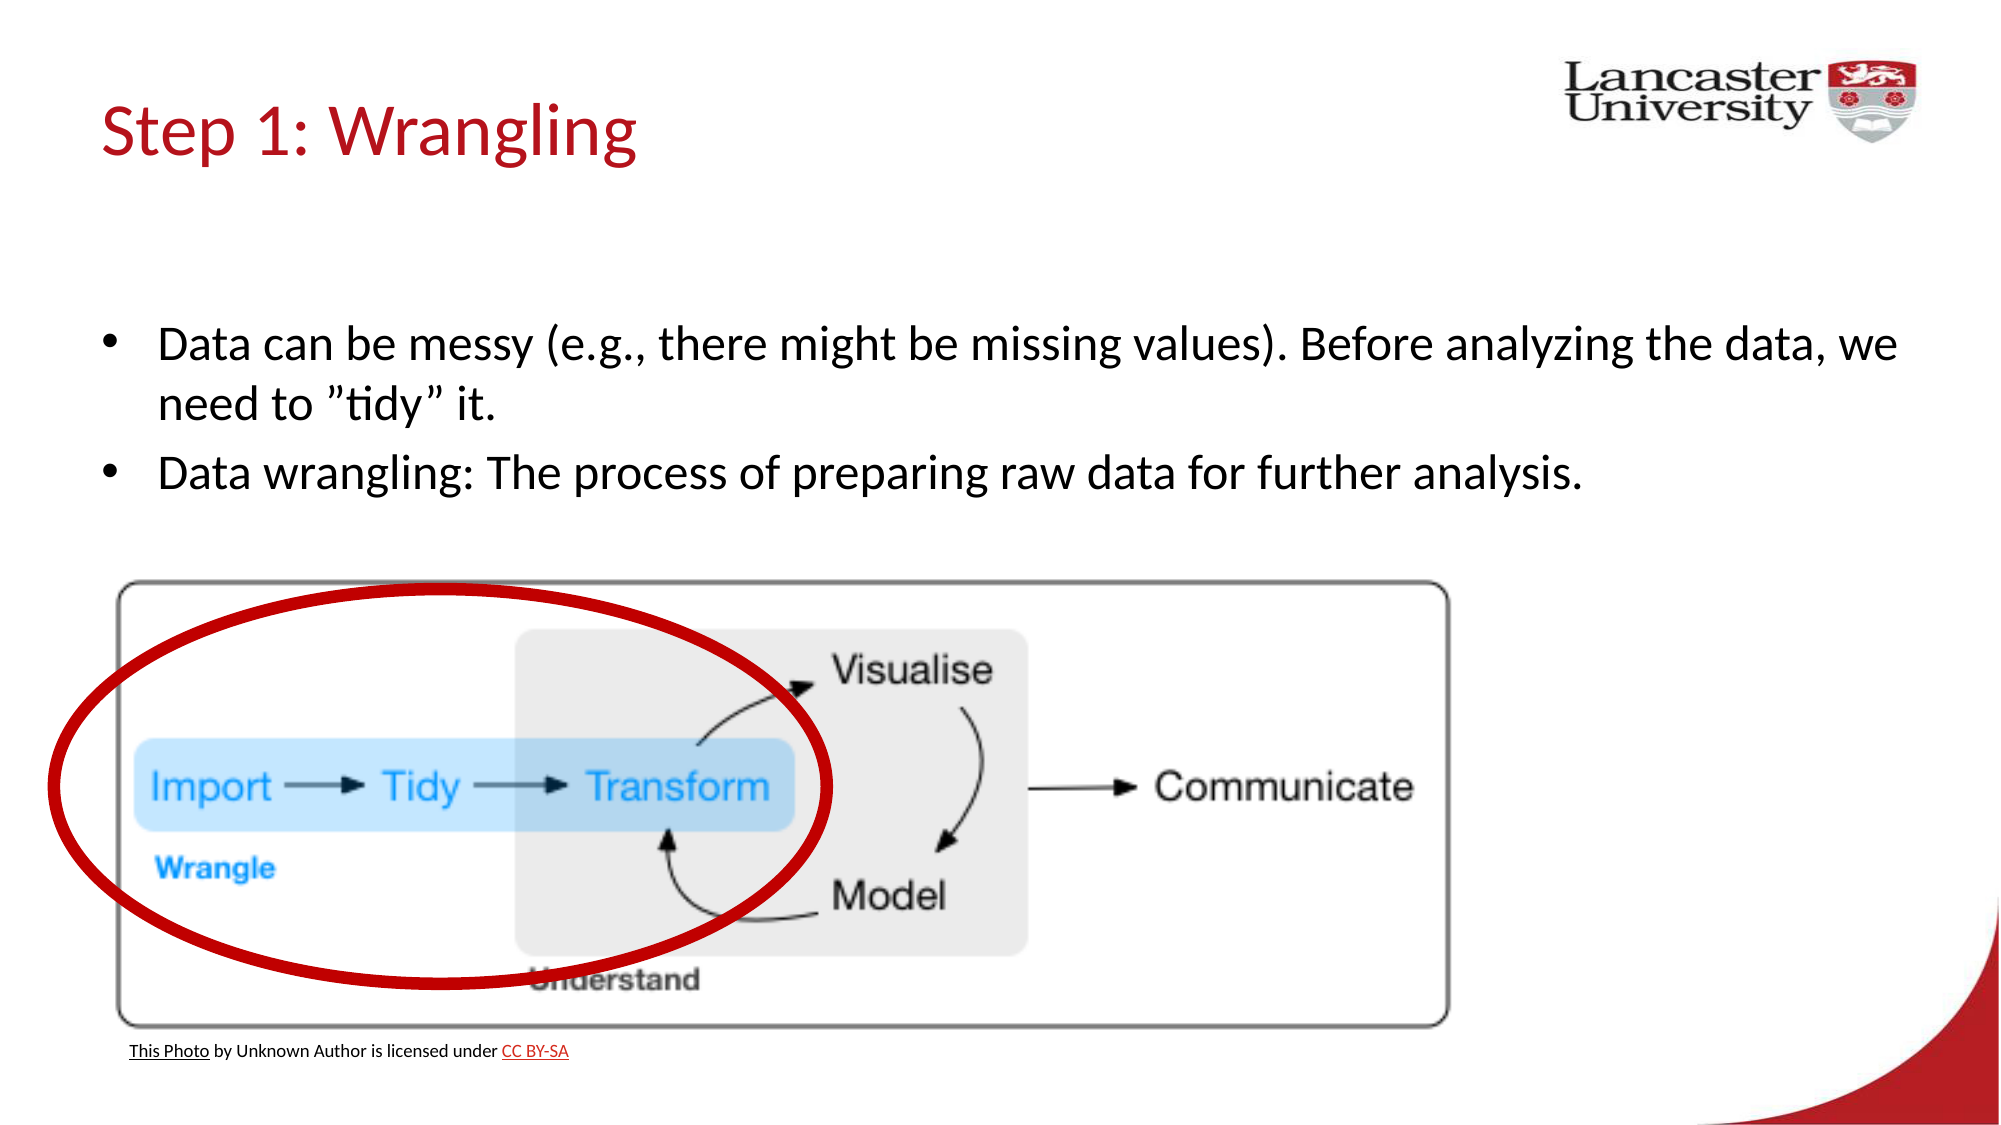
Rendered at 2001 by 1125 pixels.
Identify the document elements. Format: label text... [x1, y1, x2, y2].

text_box [51, 682, 109, 891]
list Data can be messy (e.g., there might be missing values). Before analyzing the data, we need to ”tidy” it. Data wrangling: The process of preparing raw data for further analysis. [86, 302, 1930, 1083]
title Step 1: Wrangling [86, 90, 1567, 279]
picture [1, 0, 1999, 1125]
text_box This Photo by Unknown Author is licensed under CC BY-SA [114, 1044, 860, 1069]
